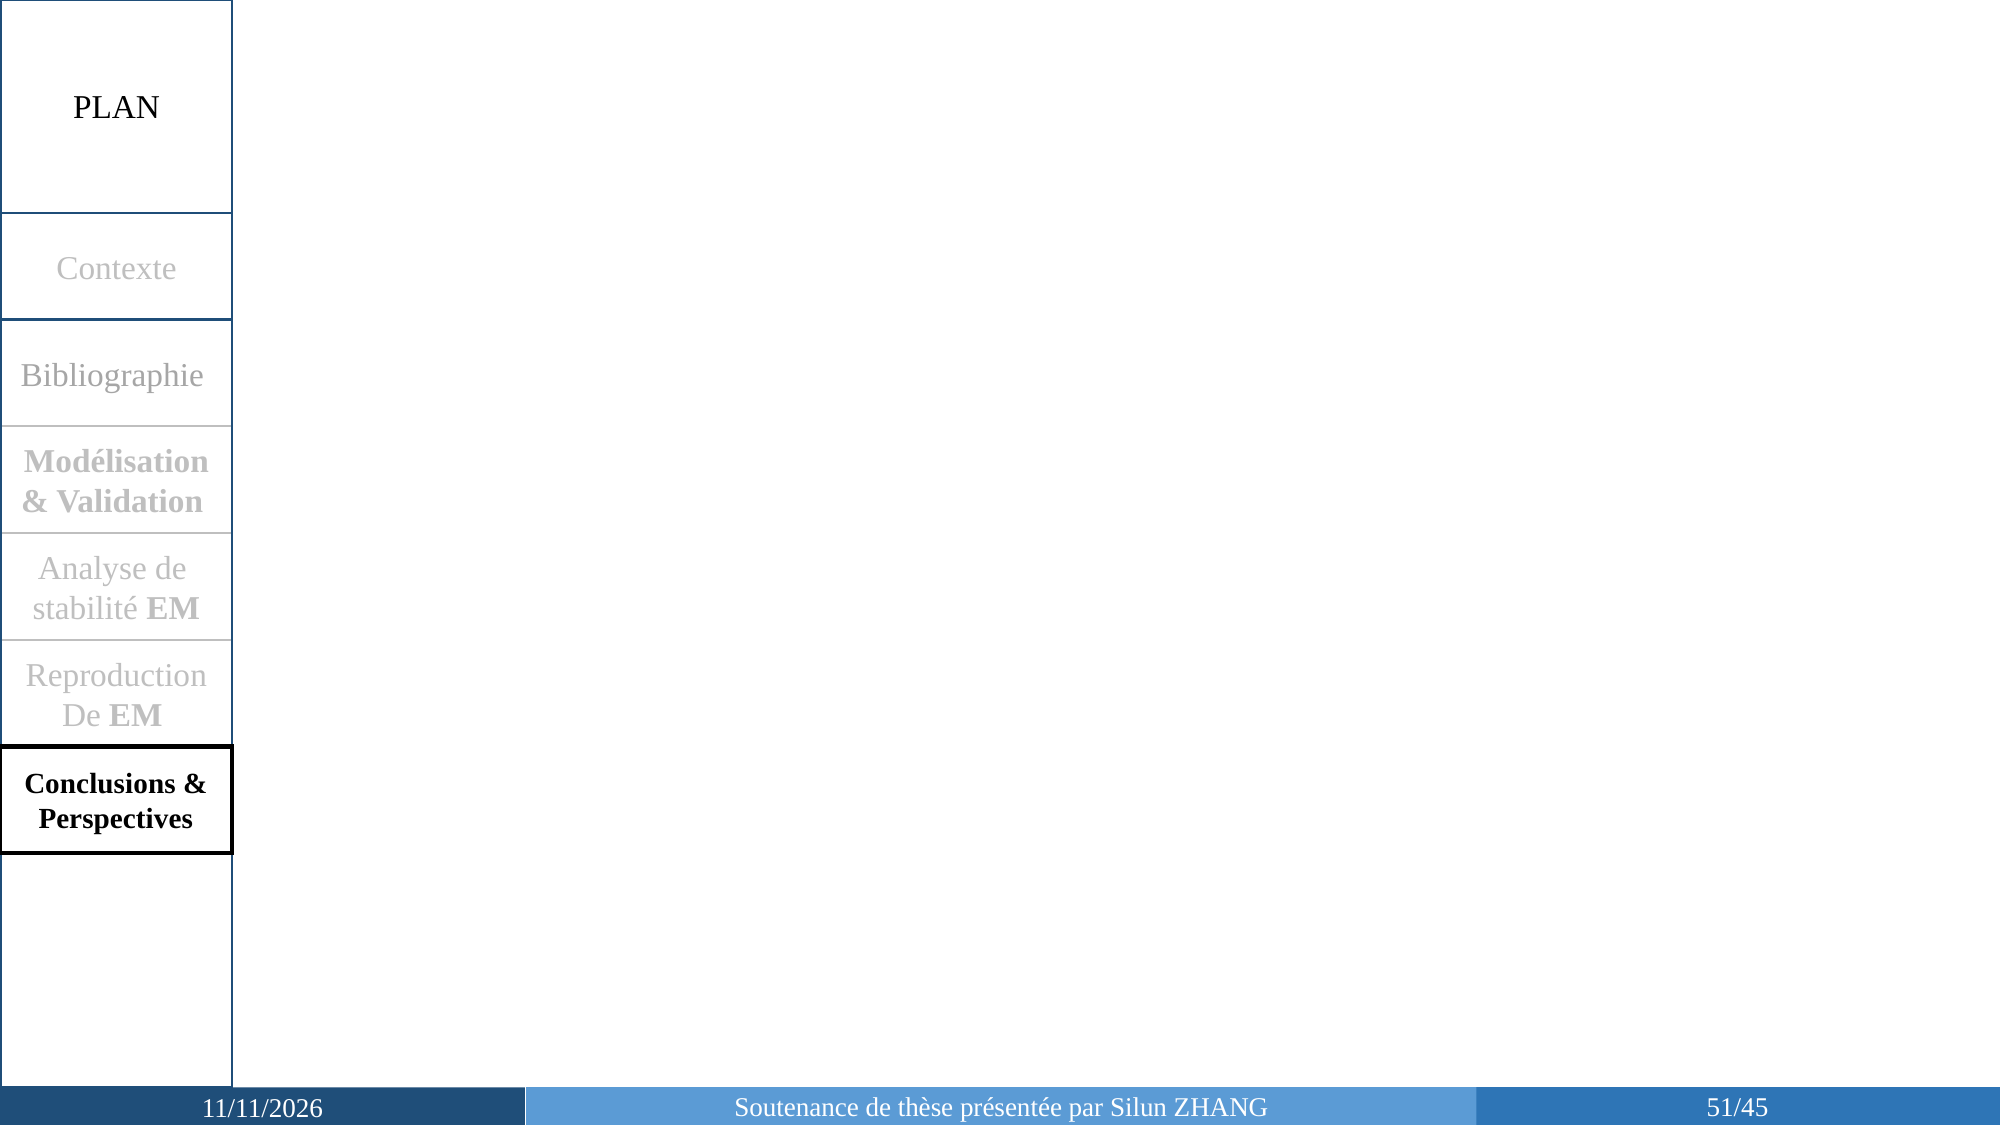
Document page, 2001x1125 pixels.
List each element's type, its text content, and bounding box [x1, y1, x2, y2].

slide_number 51/45 [1477, 1087, 2000, 1125]
text_box [0, 321, 233, 745]
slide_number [0, 1087, 525, 1125]
text_box Conclusions & Perspectives [0, 745, 233, 854]
text_box [0, 0, 233, 212]
text_box [0, 854, 233, 1087]
footer Soutenance de thèse présentée par Silun ZHANG [526, 1087, 1477, 1125]
text_box Contexte [0, 212, 233, 321]
